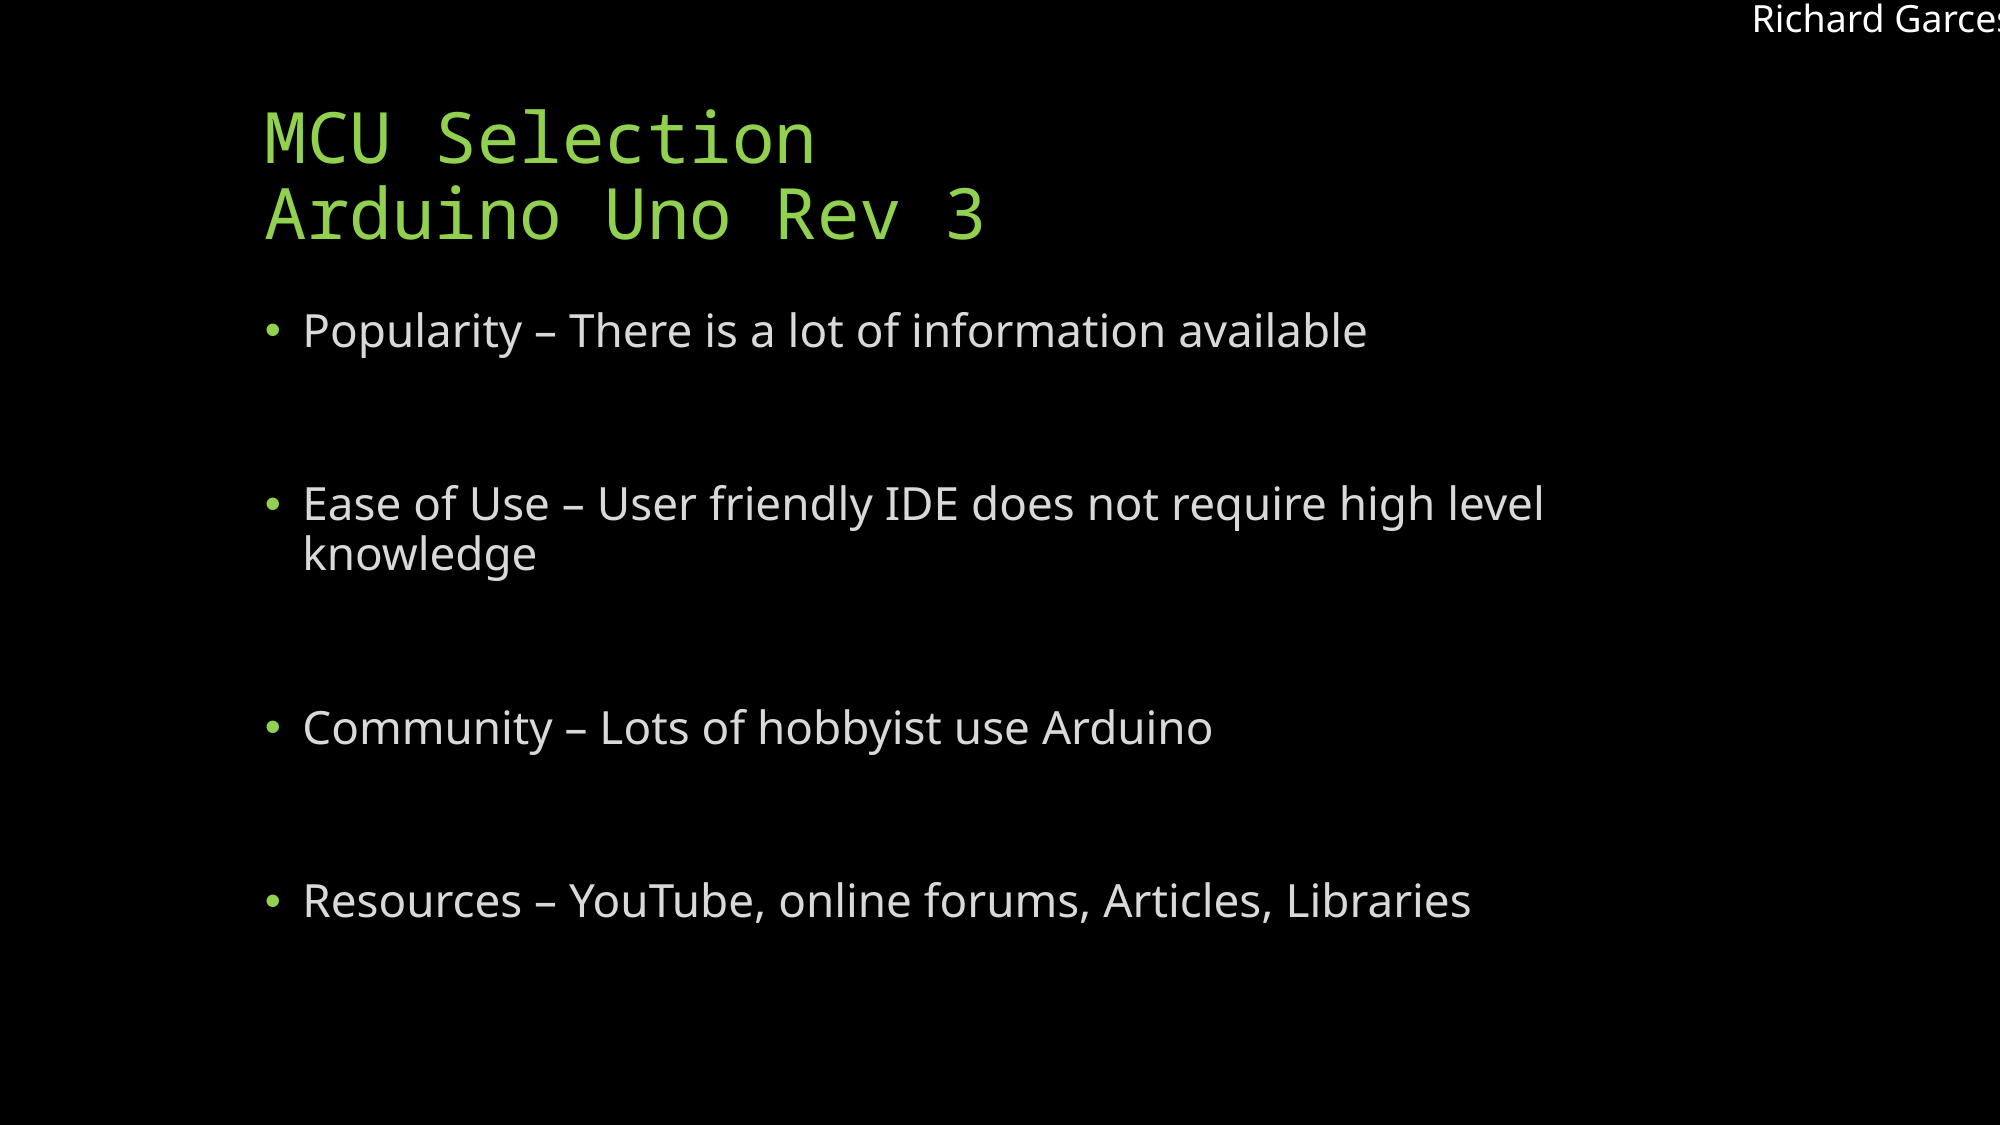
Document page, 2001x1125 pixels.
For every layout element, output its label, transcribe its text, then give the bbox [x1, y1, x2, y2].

list Popularity – There is a lot of information available Ease of Use – User friendly IDE does not require high level knowledge Community – Lots of hobbyist use Arduino Resources – YouTube, online forums, Articles, Libraries [249, 299, 1750, 1000]
text_box Richard Garces [1736, 0, 2000, 48]
title MCU Selection Arduino Uno Rev 3 [249, 75, 1750, 263]
